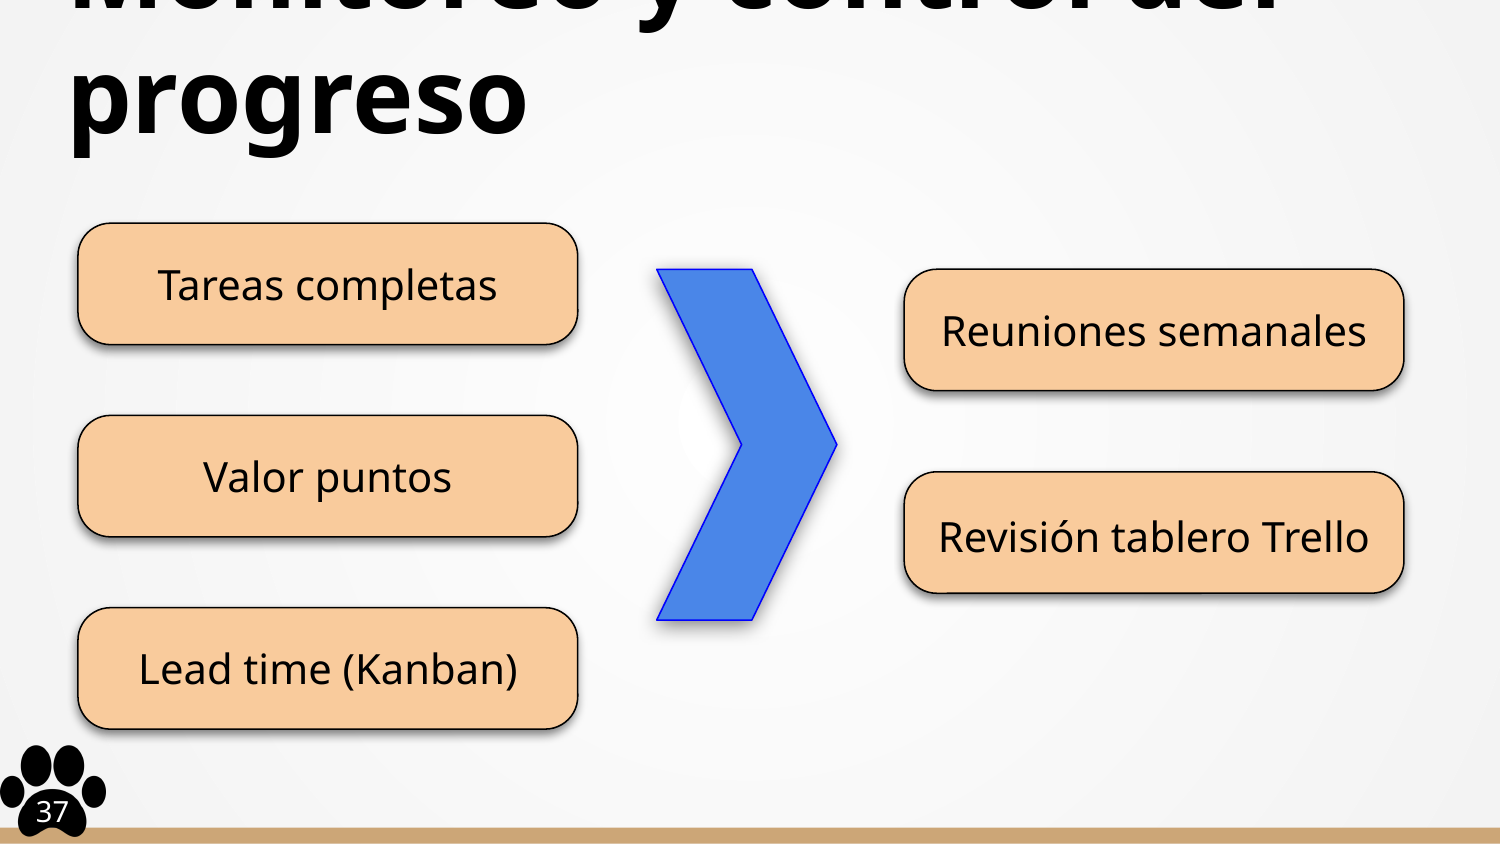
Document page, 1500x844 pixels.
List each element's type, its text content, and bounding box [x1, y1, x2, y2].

title Monitoreo y control del progreso [51, 33, 1449, 170]
text_box [656, 269, 837, 621]
picture [0, 738, 106, 844]
text_box Tareas completas [77, 223, 578, 345]
text_box Lead time (Kanban) [77, 607, 578, 730]
text_box Valor puntos [77, 415, 578, 537]
text_box Reuniones semanales [904, 269, 1404, 391]
text_box Revisión tablero Trello [904, 471, 1404, 594]
